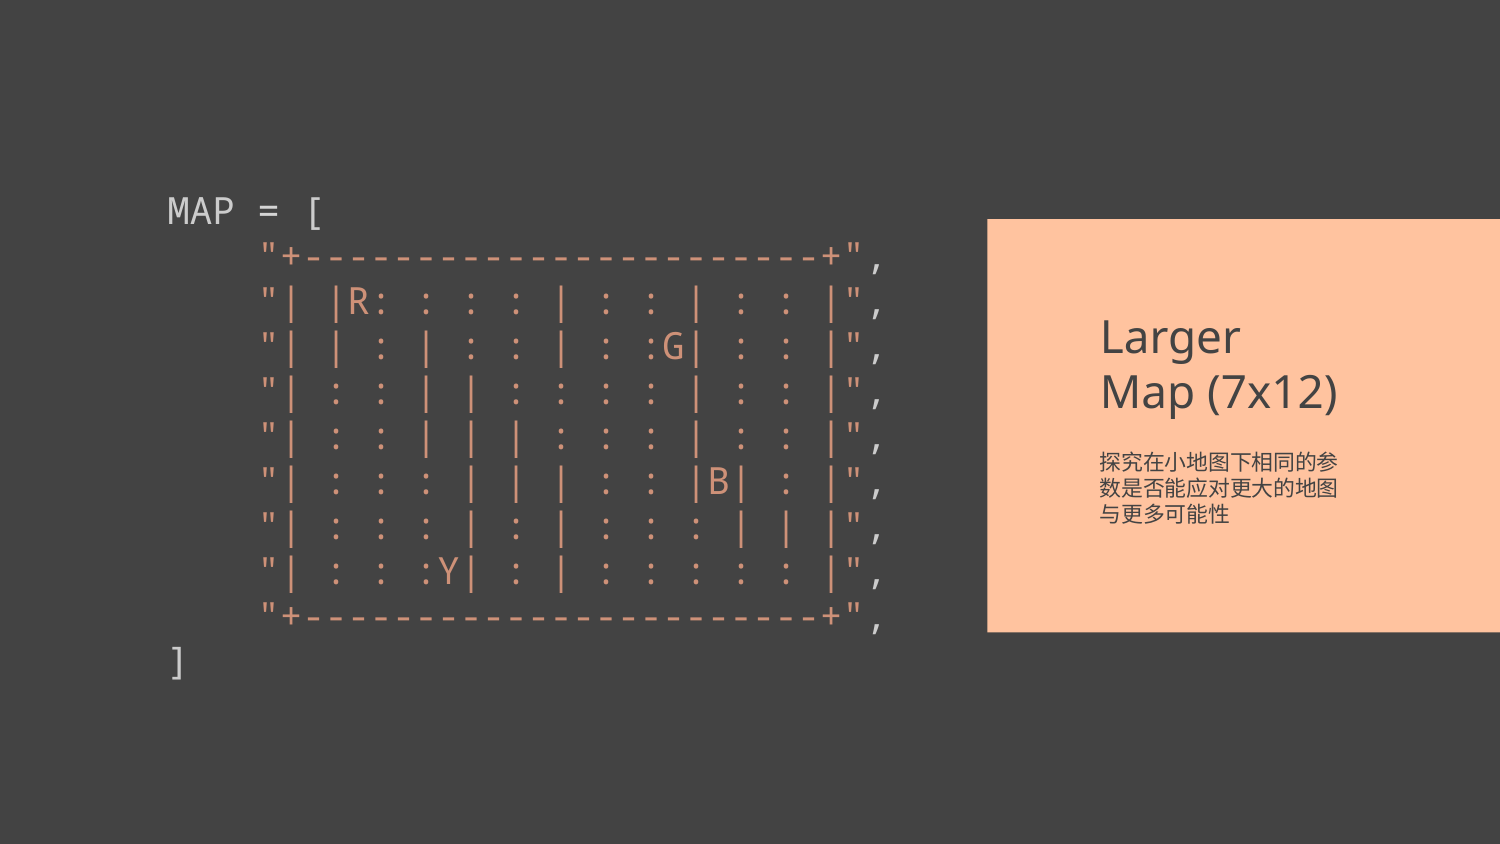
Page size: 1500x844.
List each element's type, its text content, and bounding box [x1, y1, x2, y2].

title Larger Map (7x12) [1099, 301, 1358, 418]
text_box MAP = [ "+-----------------------+", "| |R: : : : | : : | : : |", "| | : | : : | : :G| : : |", "| : : | | : : : : | : : |", "| : : | | | : : : | : : |", "| : : : | | | : : |B| : |", "| : : : | : | : : : | | |", "| : : :Y| : | : : : : : |", "+-----------------------+", ] [152, 179, 904, 690]
subtitle 探究在小地图下相同的参数是否能应对更大的地图与更多可能性 [1099, 448, 1358, 564]
